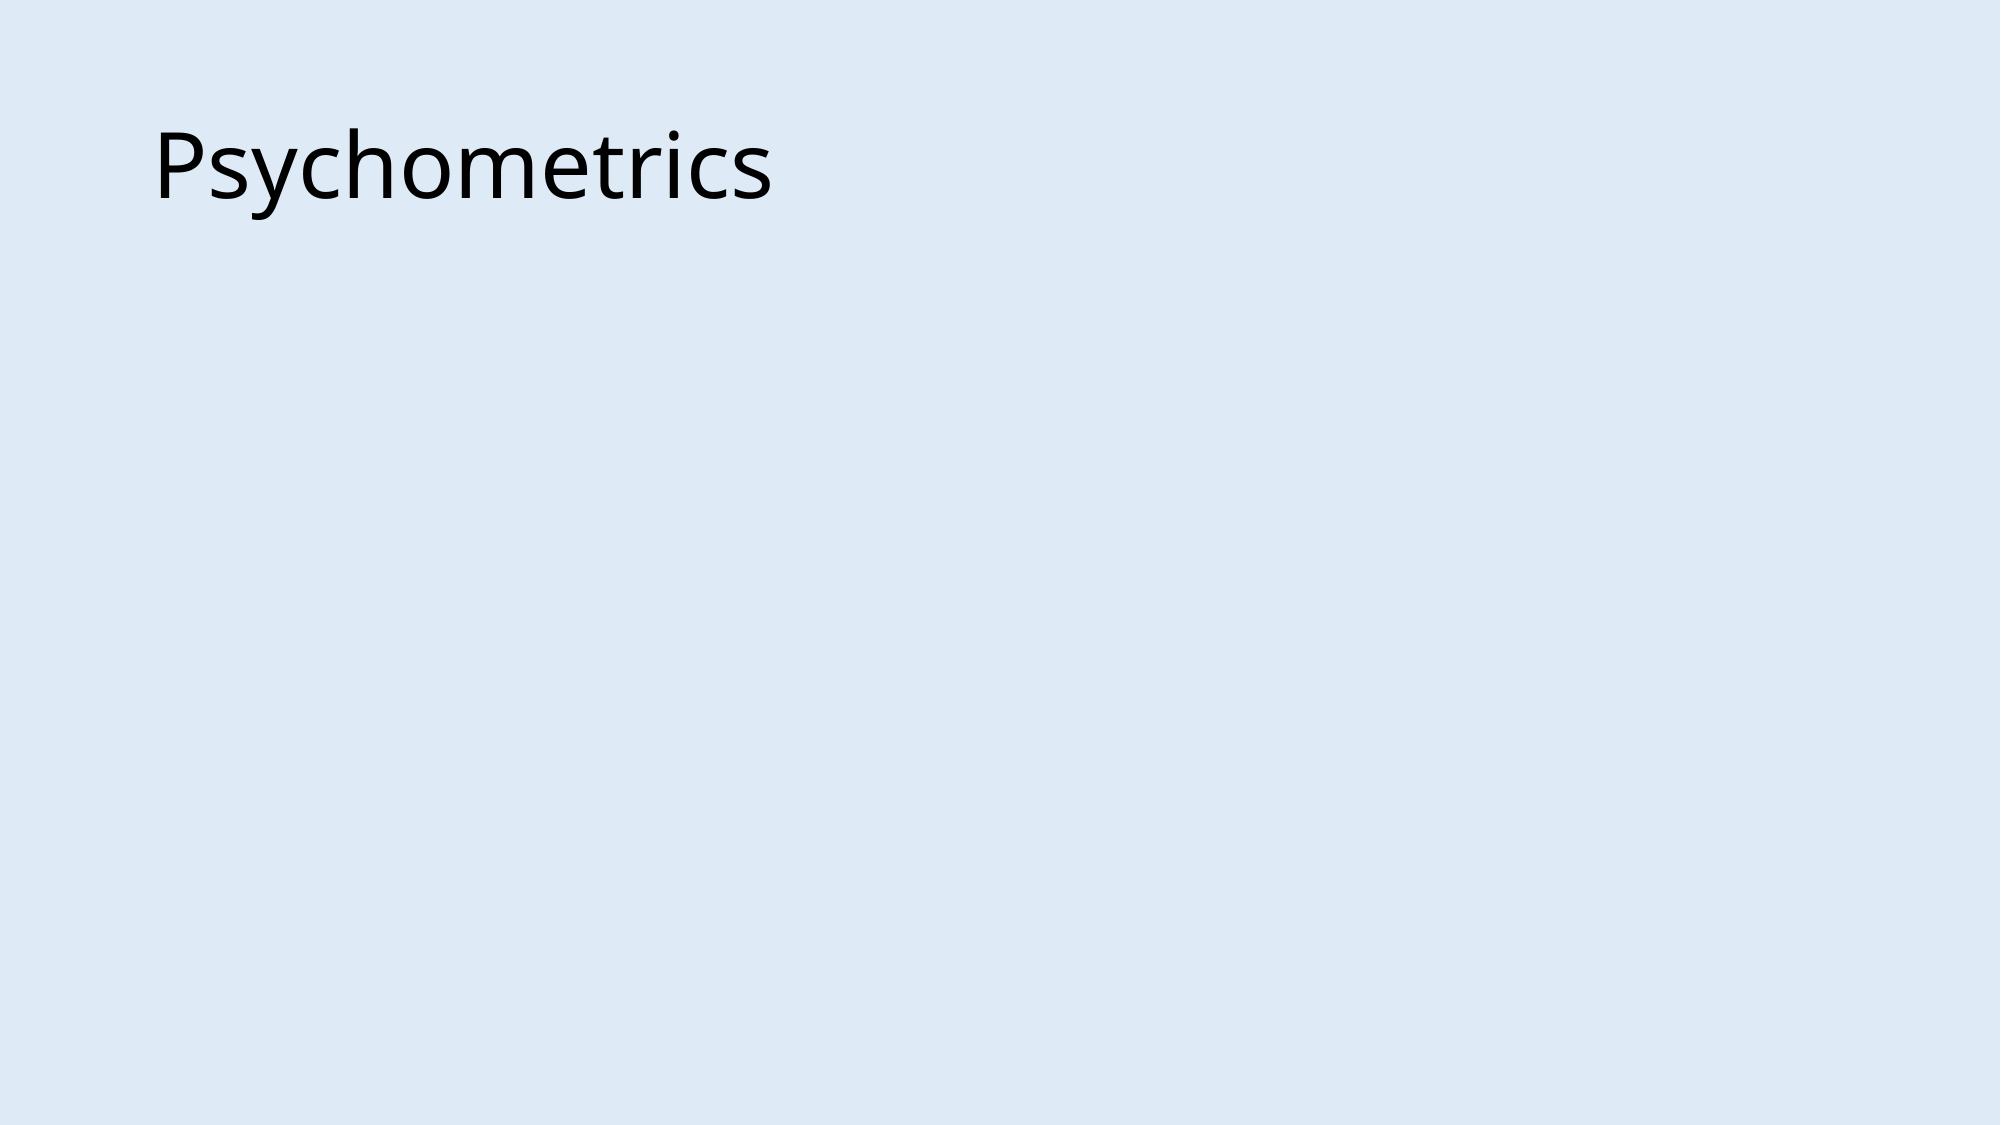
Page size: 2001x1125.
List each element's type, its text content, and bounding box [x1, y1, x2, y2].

title Psychometrics [137, 59, 1863, 278]
